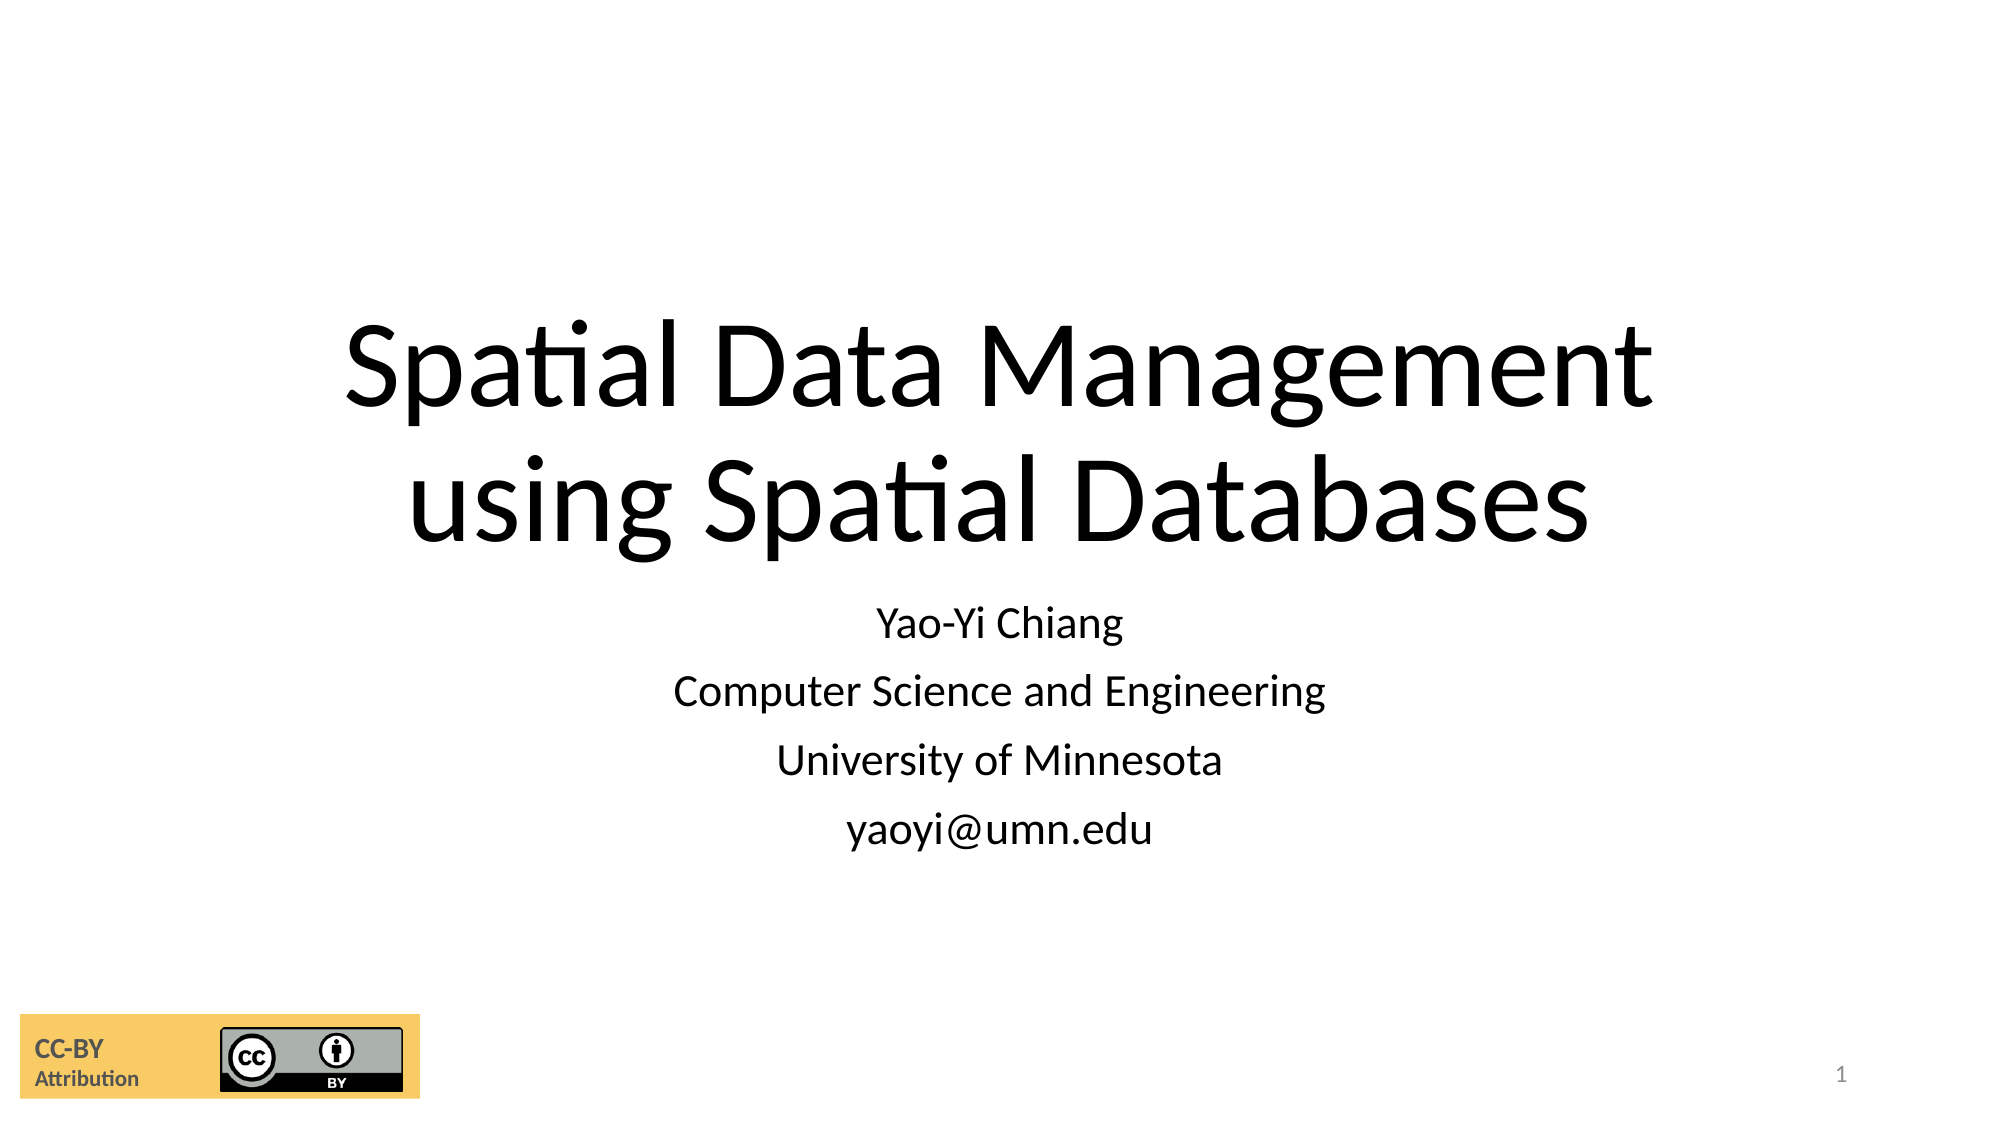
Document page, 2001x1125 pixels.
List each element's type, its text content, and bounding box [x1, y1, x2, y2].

slide_number 1 [1412, 1042, 1863, 1103]
text_box CC-BY Attribution [20, 1014, 420, 1099]
picture [220, 1027, 403, 1092]
subtitle Yao-Yi Chiang Computer Science and Engineering University of Minnesota yaoyi@umn.edu [249, 590, 1750, 863]
title Spatial Data Management using Spatial Databases [249, 184, 1750, 576]
